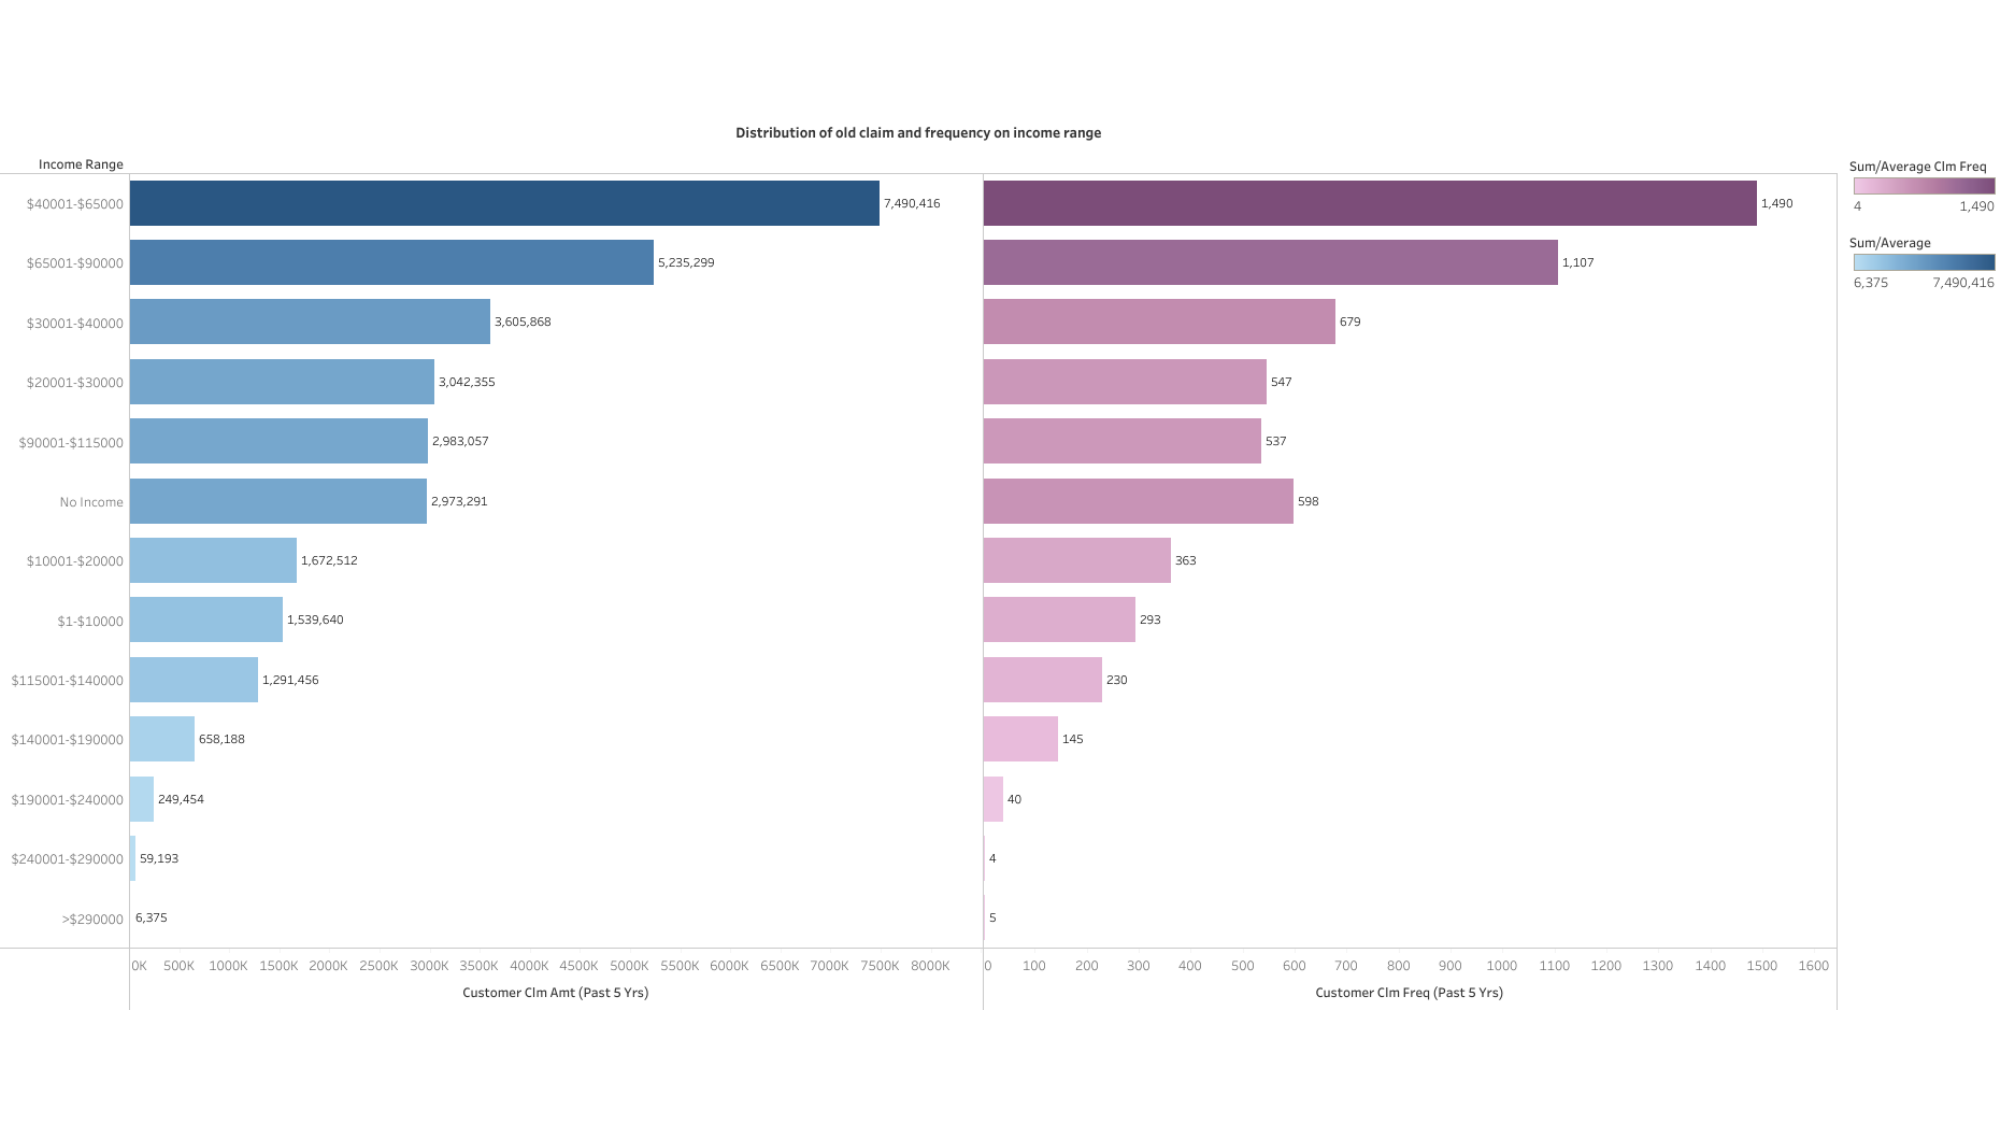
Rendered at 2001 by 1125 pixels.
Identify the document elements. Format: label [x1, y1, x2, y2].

picture [0, 115, 2000, 1010]
